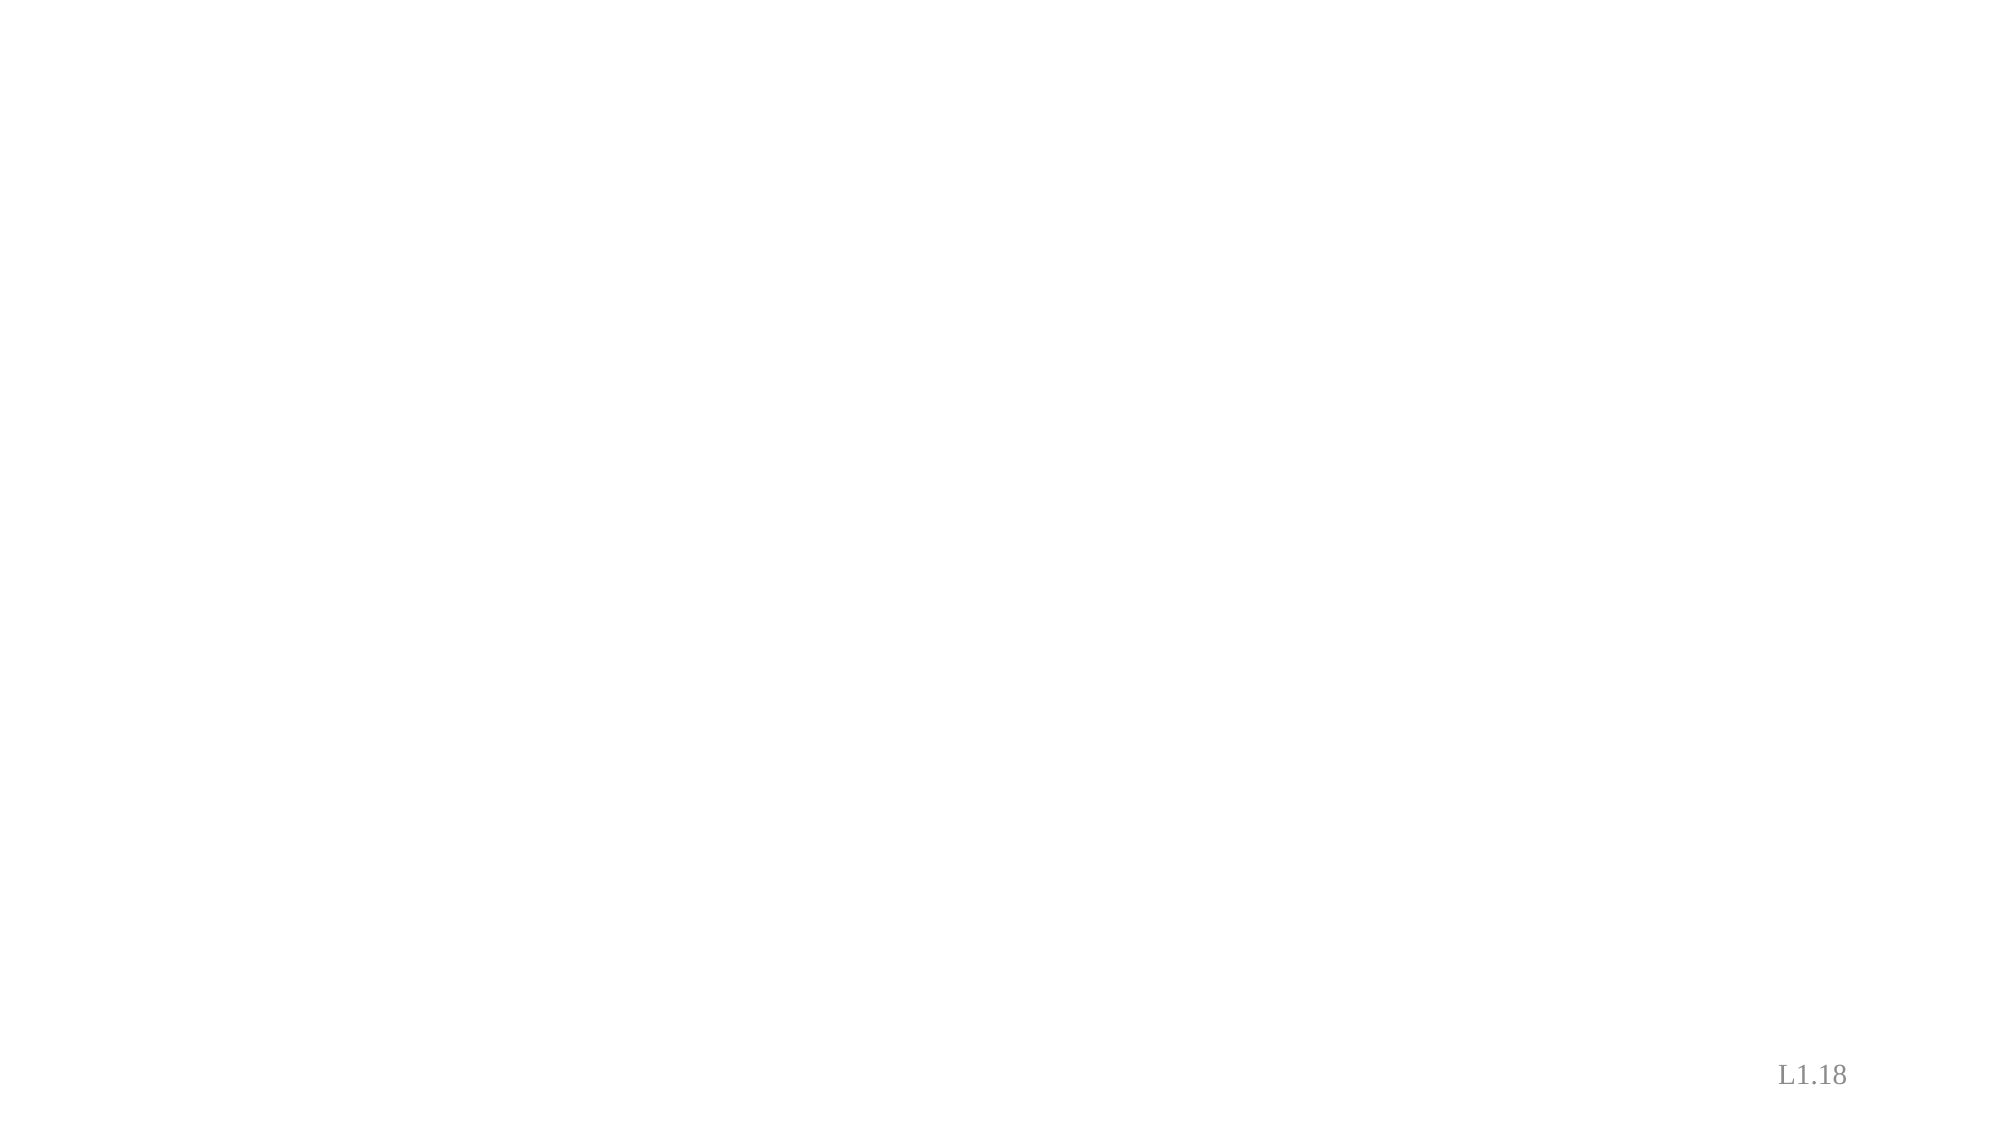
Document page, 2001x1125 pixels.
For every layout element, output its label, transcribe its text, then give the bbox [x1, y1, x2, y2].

slide_number L1.18 [1412, 1042, 1863, 1103]
